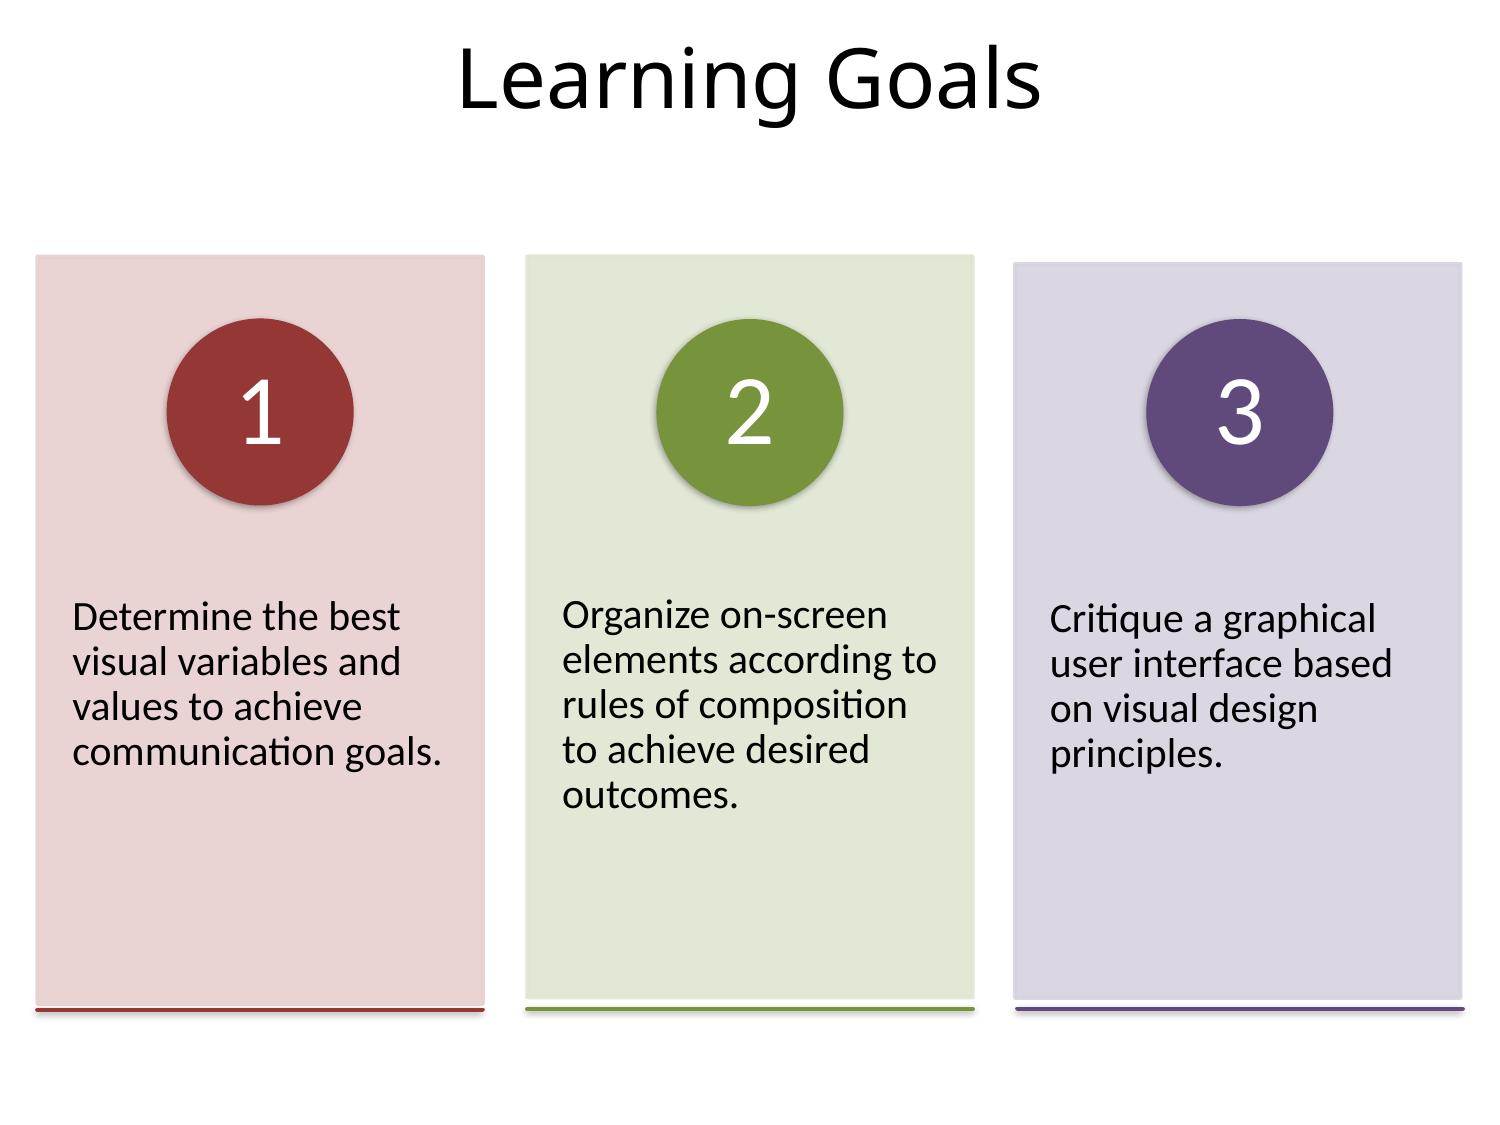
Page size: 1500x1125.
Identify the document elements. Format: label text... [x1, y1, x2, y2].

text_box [37, 212, 1463, 1049]
title Learning Goals [0, 0, 1500, 151]
